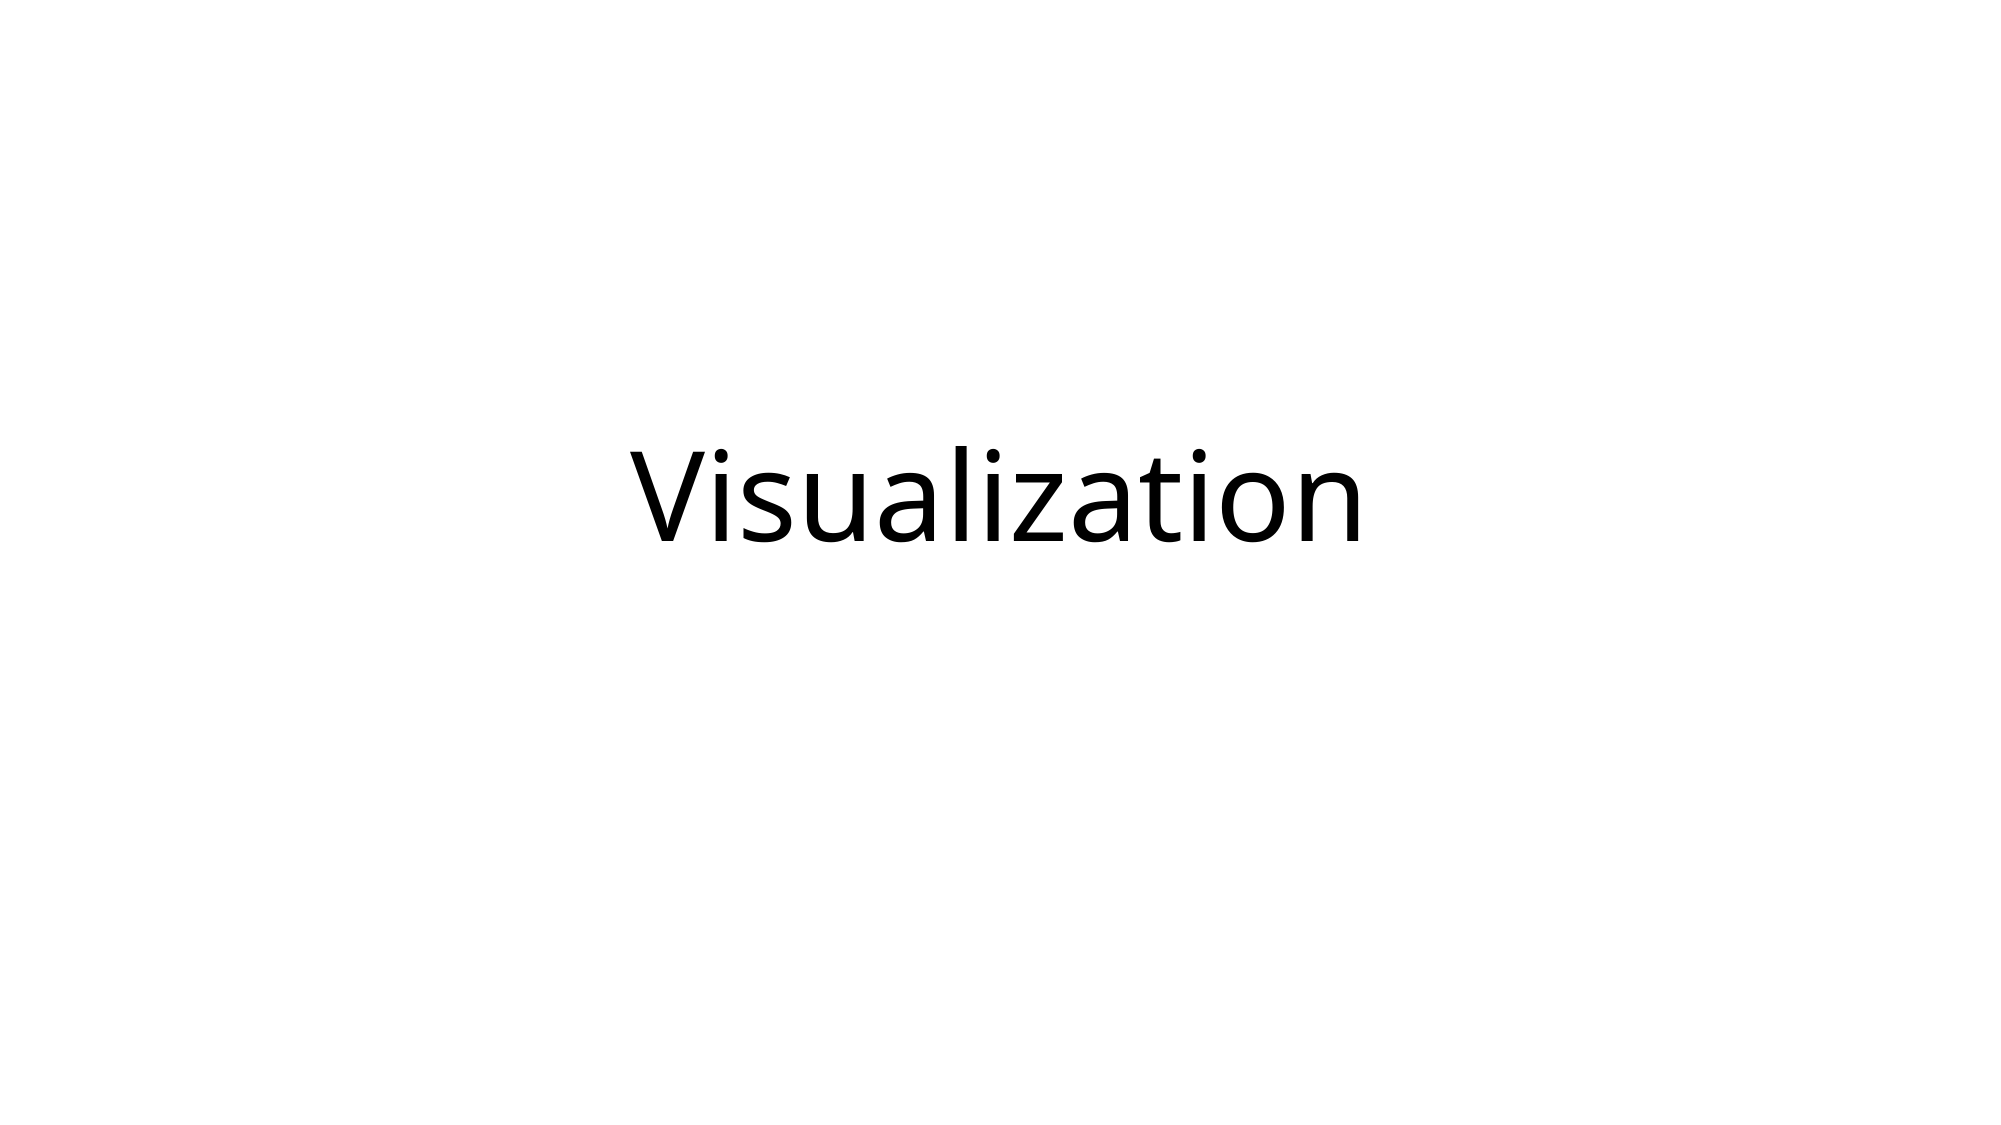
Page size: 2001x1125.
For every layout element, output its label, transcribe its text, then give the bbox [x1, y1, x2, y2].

title Visualization [249, 184, 1750, 576]
